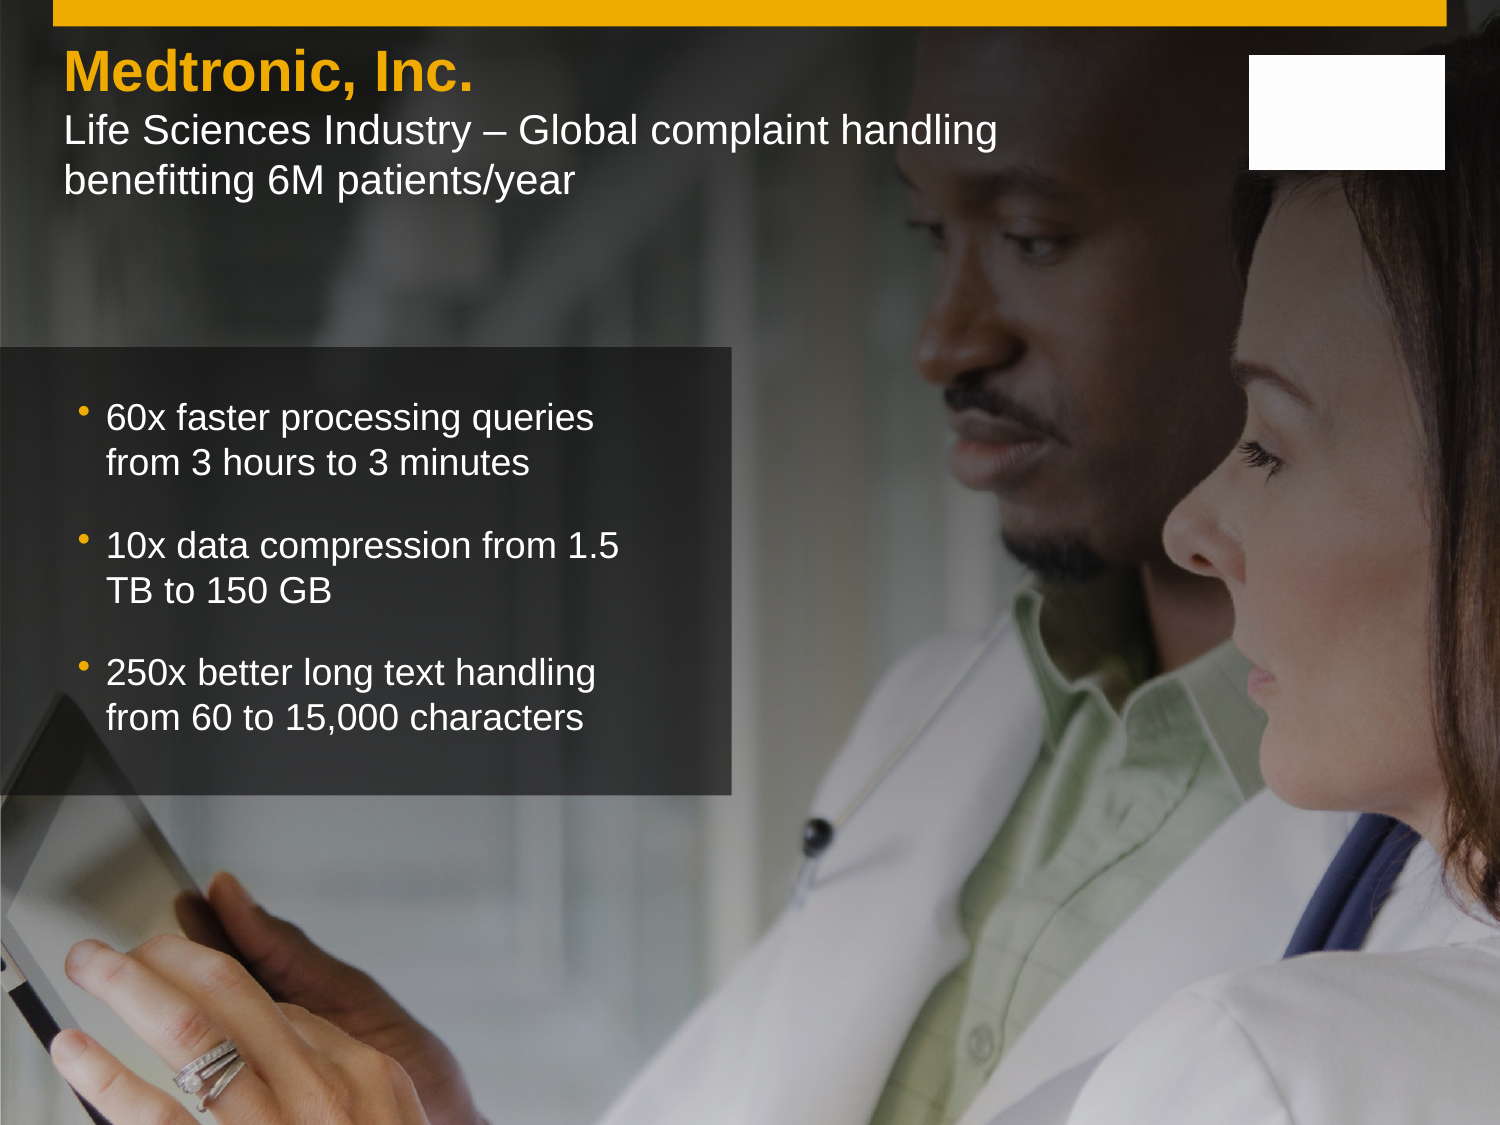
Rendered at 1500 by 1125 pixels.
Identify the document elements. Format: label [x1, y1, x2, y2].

picture [0, 0, 1500, 1125]
text_box [0, 346, 733, 796]
